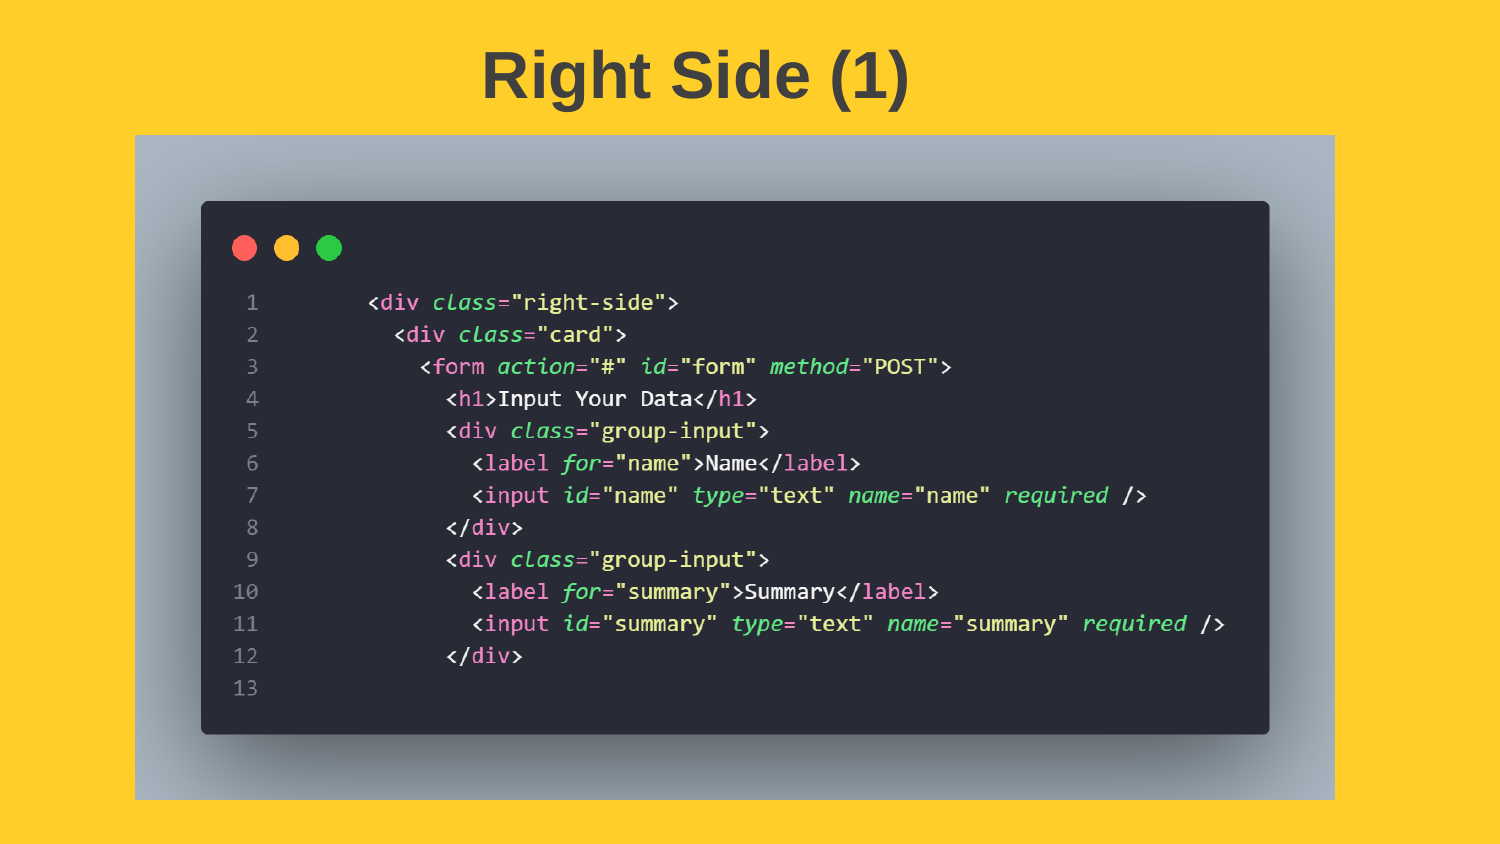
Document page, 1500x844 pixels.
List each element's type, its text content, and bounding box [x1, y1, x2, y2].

picture [135, 135, 1335, 800]
text_box Right Side (1) [301, 24, 1093, 134]
